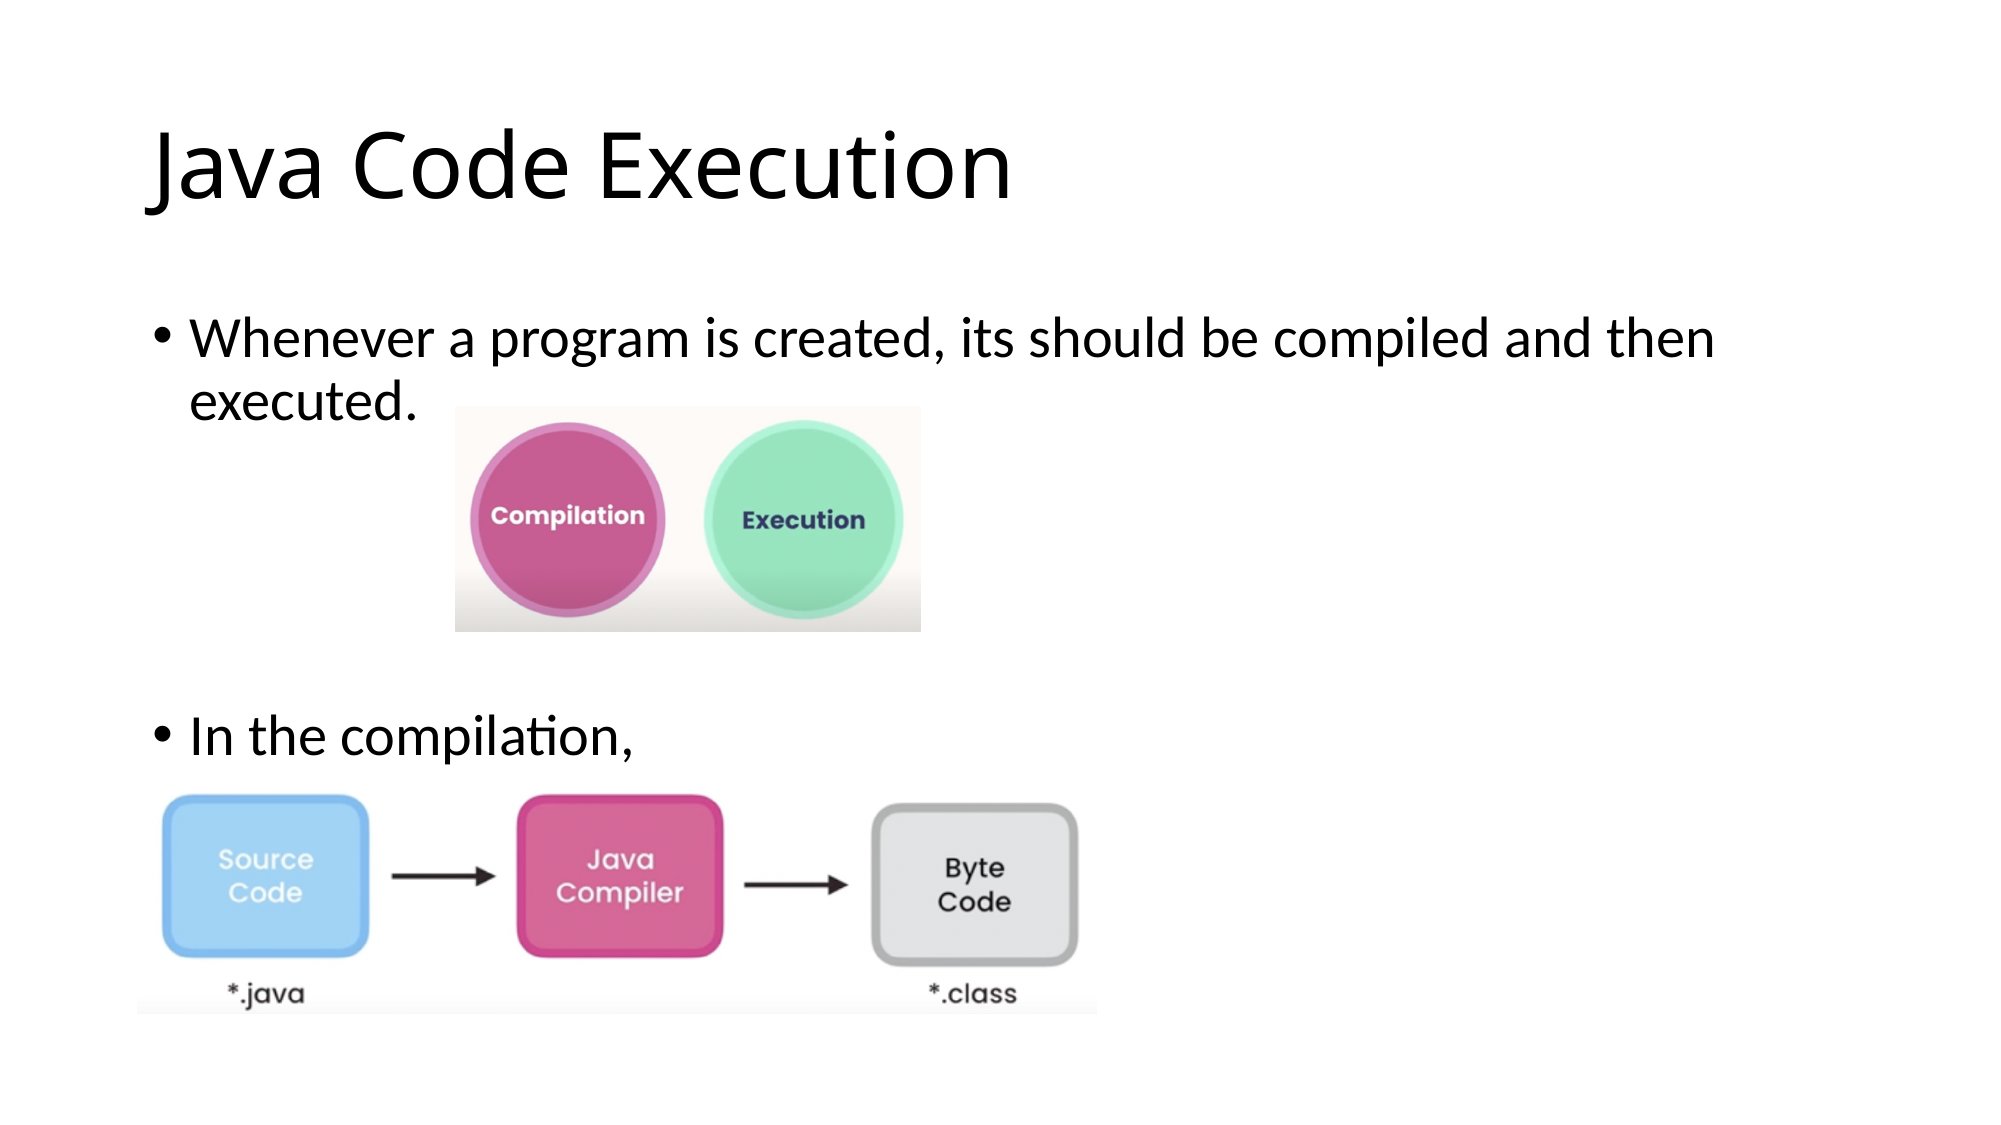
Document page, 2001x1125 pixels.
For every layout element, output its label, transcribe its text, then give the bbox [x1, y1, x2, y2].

title Java Code Execution [137, 59, 1863, 278]
picture [455, 406, 921, 632]
picture [137, 788, 1097, 1014]
list Whenever a program is created, its should be compiled and then executed. In the compilation, [137, 299, 1863, 1014]
